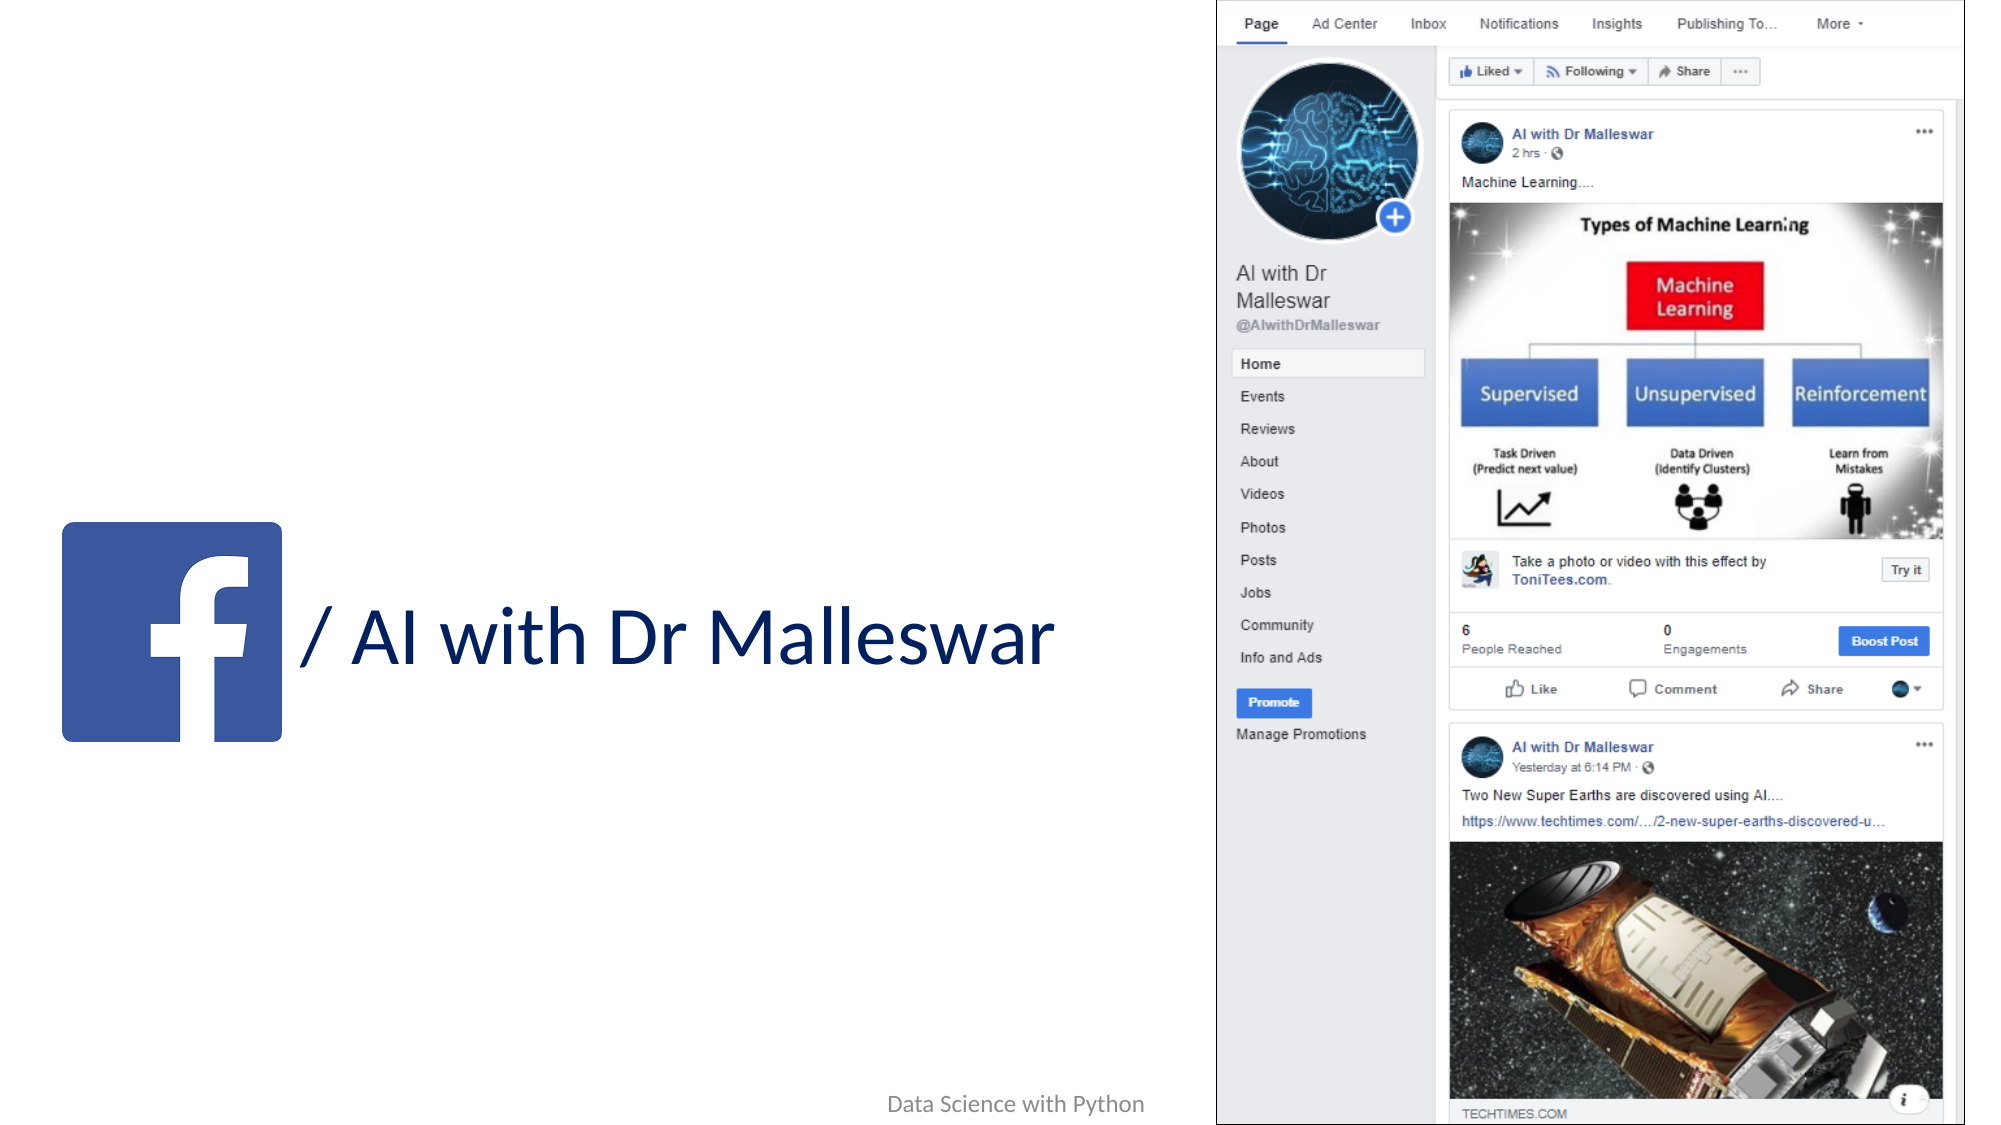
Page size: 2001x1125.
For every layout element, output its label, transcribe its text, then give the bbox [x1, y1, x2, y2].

picture [1216, 0, 1965, 1125]
footer Data Science with Python [679, 1072, 1216, 1125]
text_box / AI with Dr Malleswar [285, 573, 1073, 689]
picture [62, 522, 282, 742]
